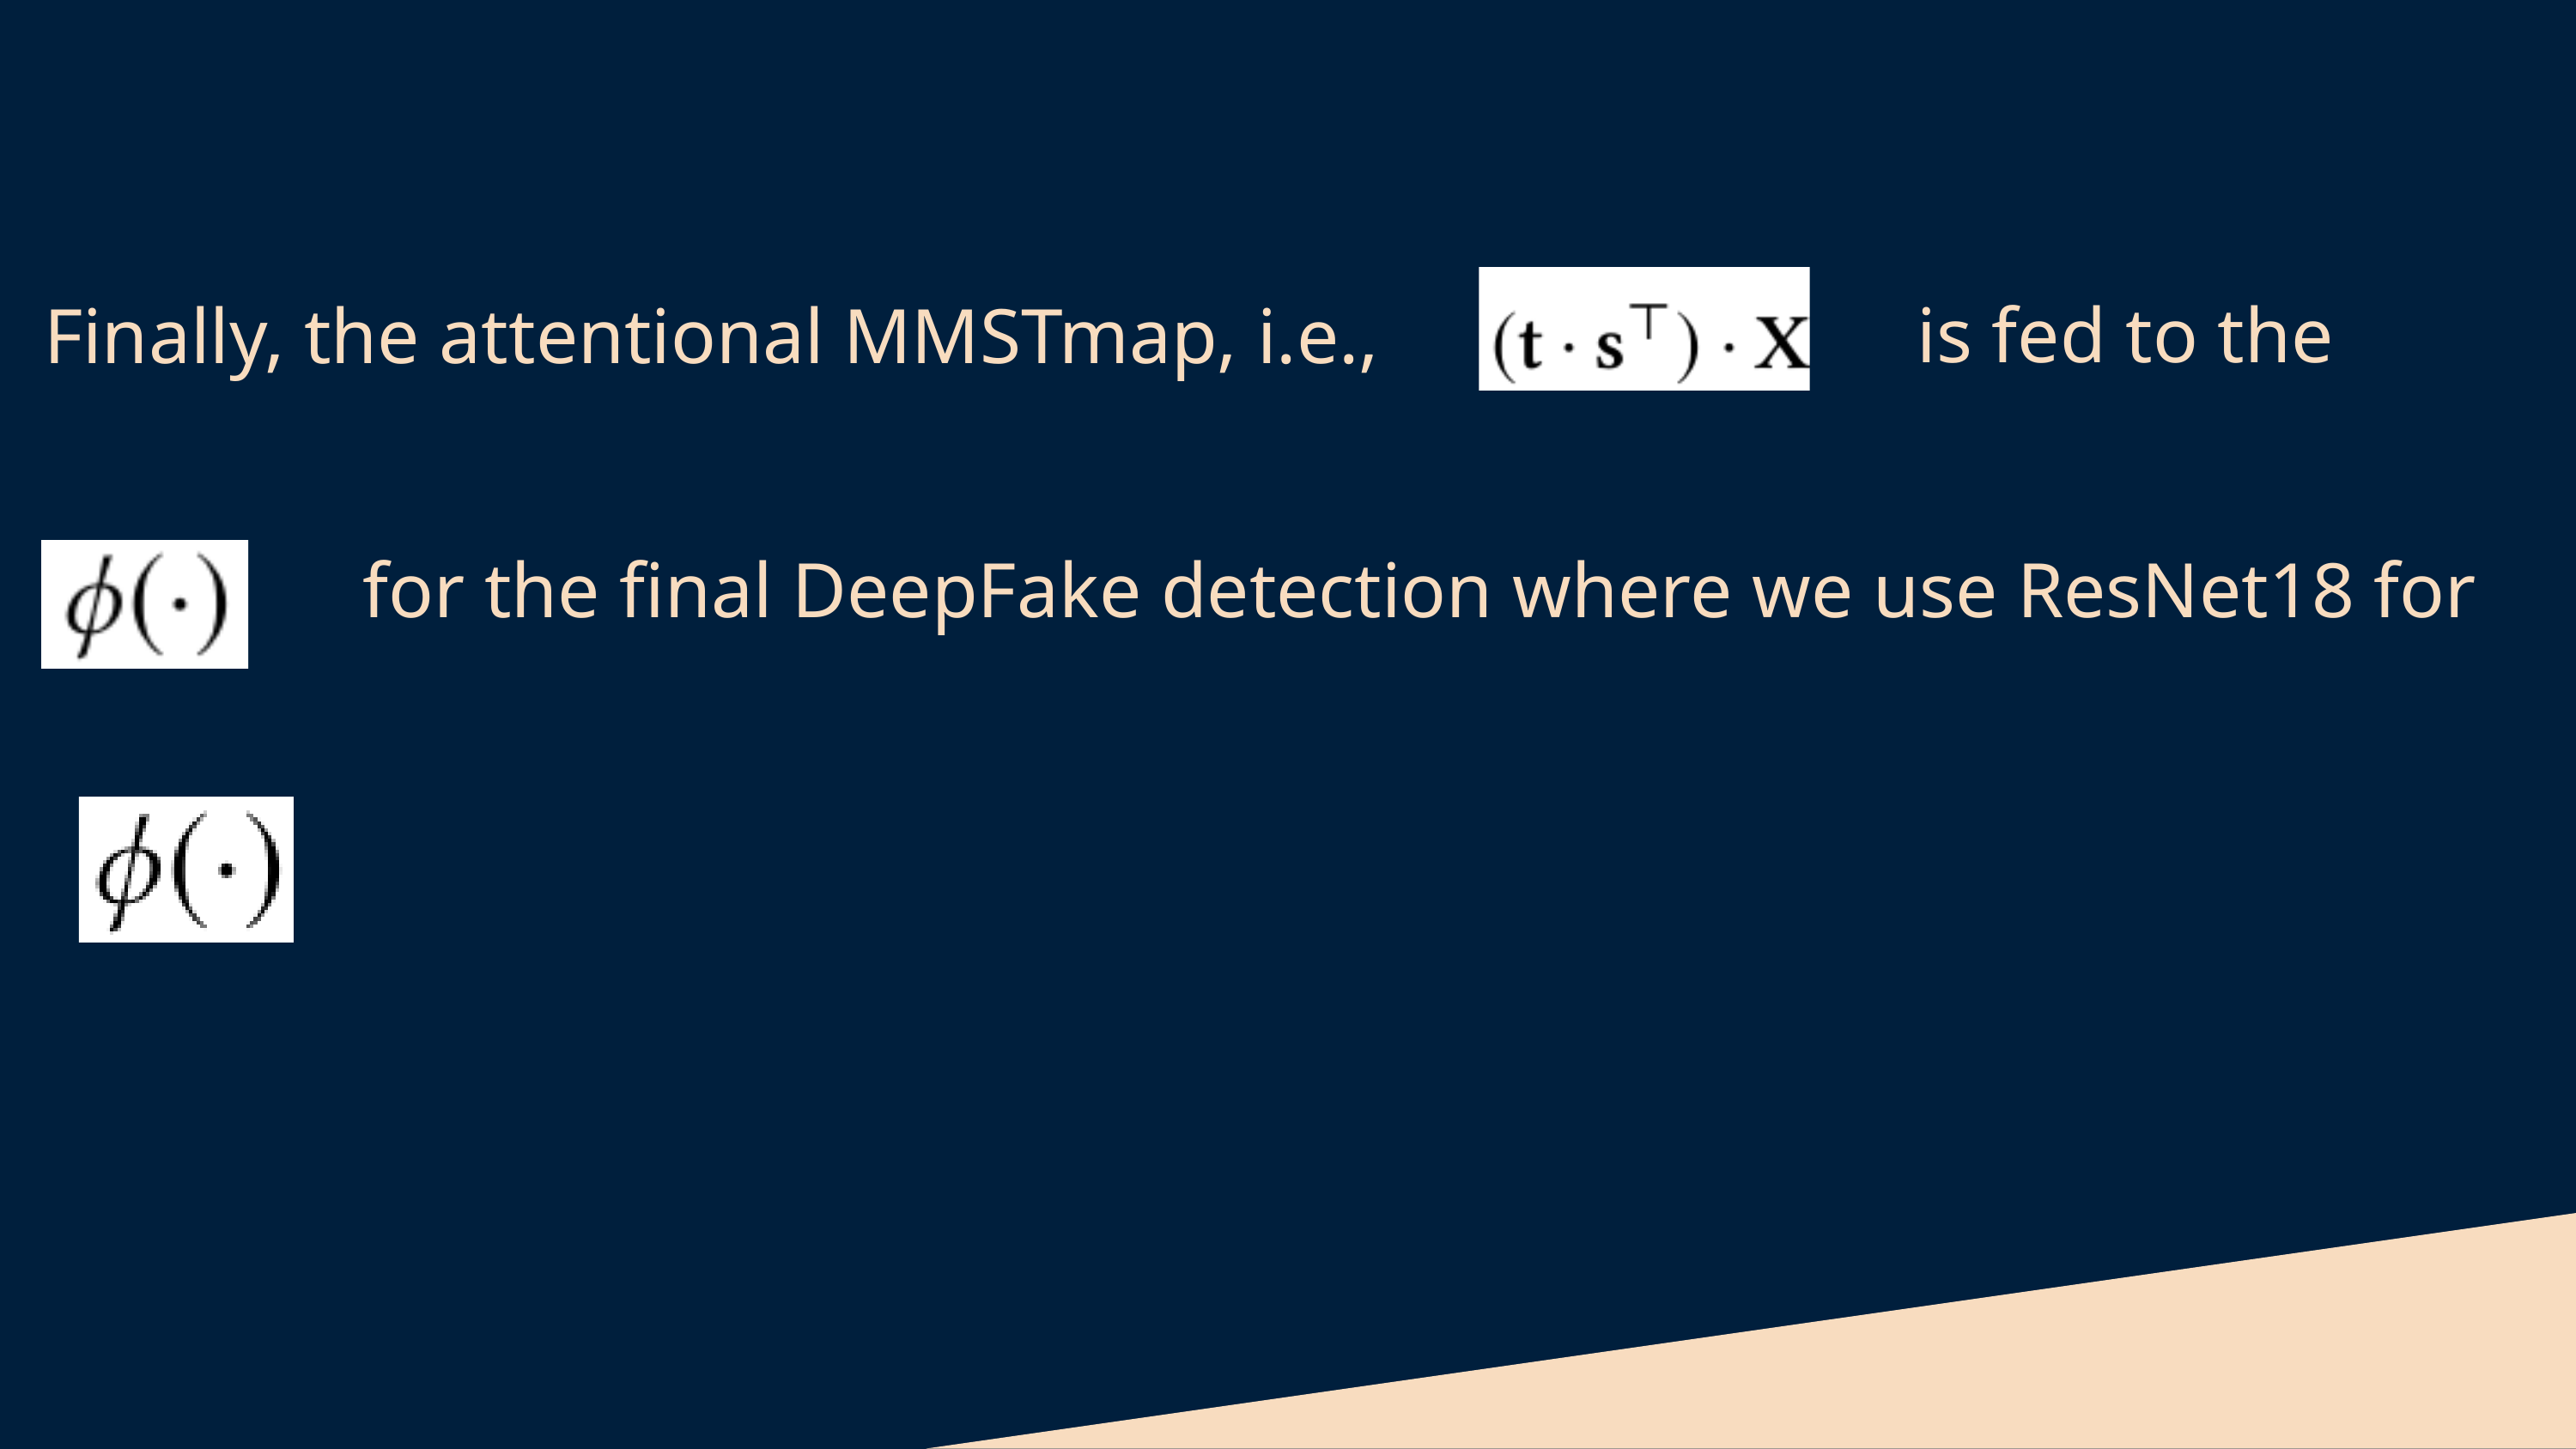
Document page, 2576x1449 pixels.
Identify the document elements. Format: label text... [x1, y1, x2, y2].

text_box [41, 540, 249, 669]
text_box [0, 1140, 2576, 1449]
text_box for the final DeepFake detection where we use ResNet18 for [293, 536, 2565, 633]
text_box is fed to the [1908, 281, 2342, 378]
text_box [78, 797, 294, 943]
text_box Finally, the attentional MMSTmap, i.e., [43, 275, 1430, 379]
text_box [1479, 267, 1810, 391]
